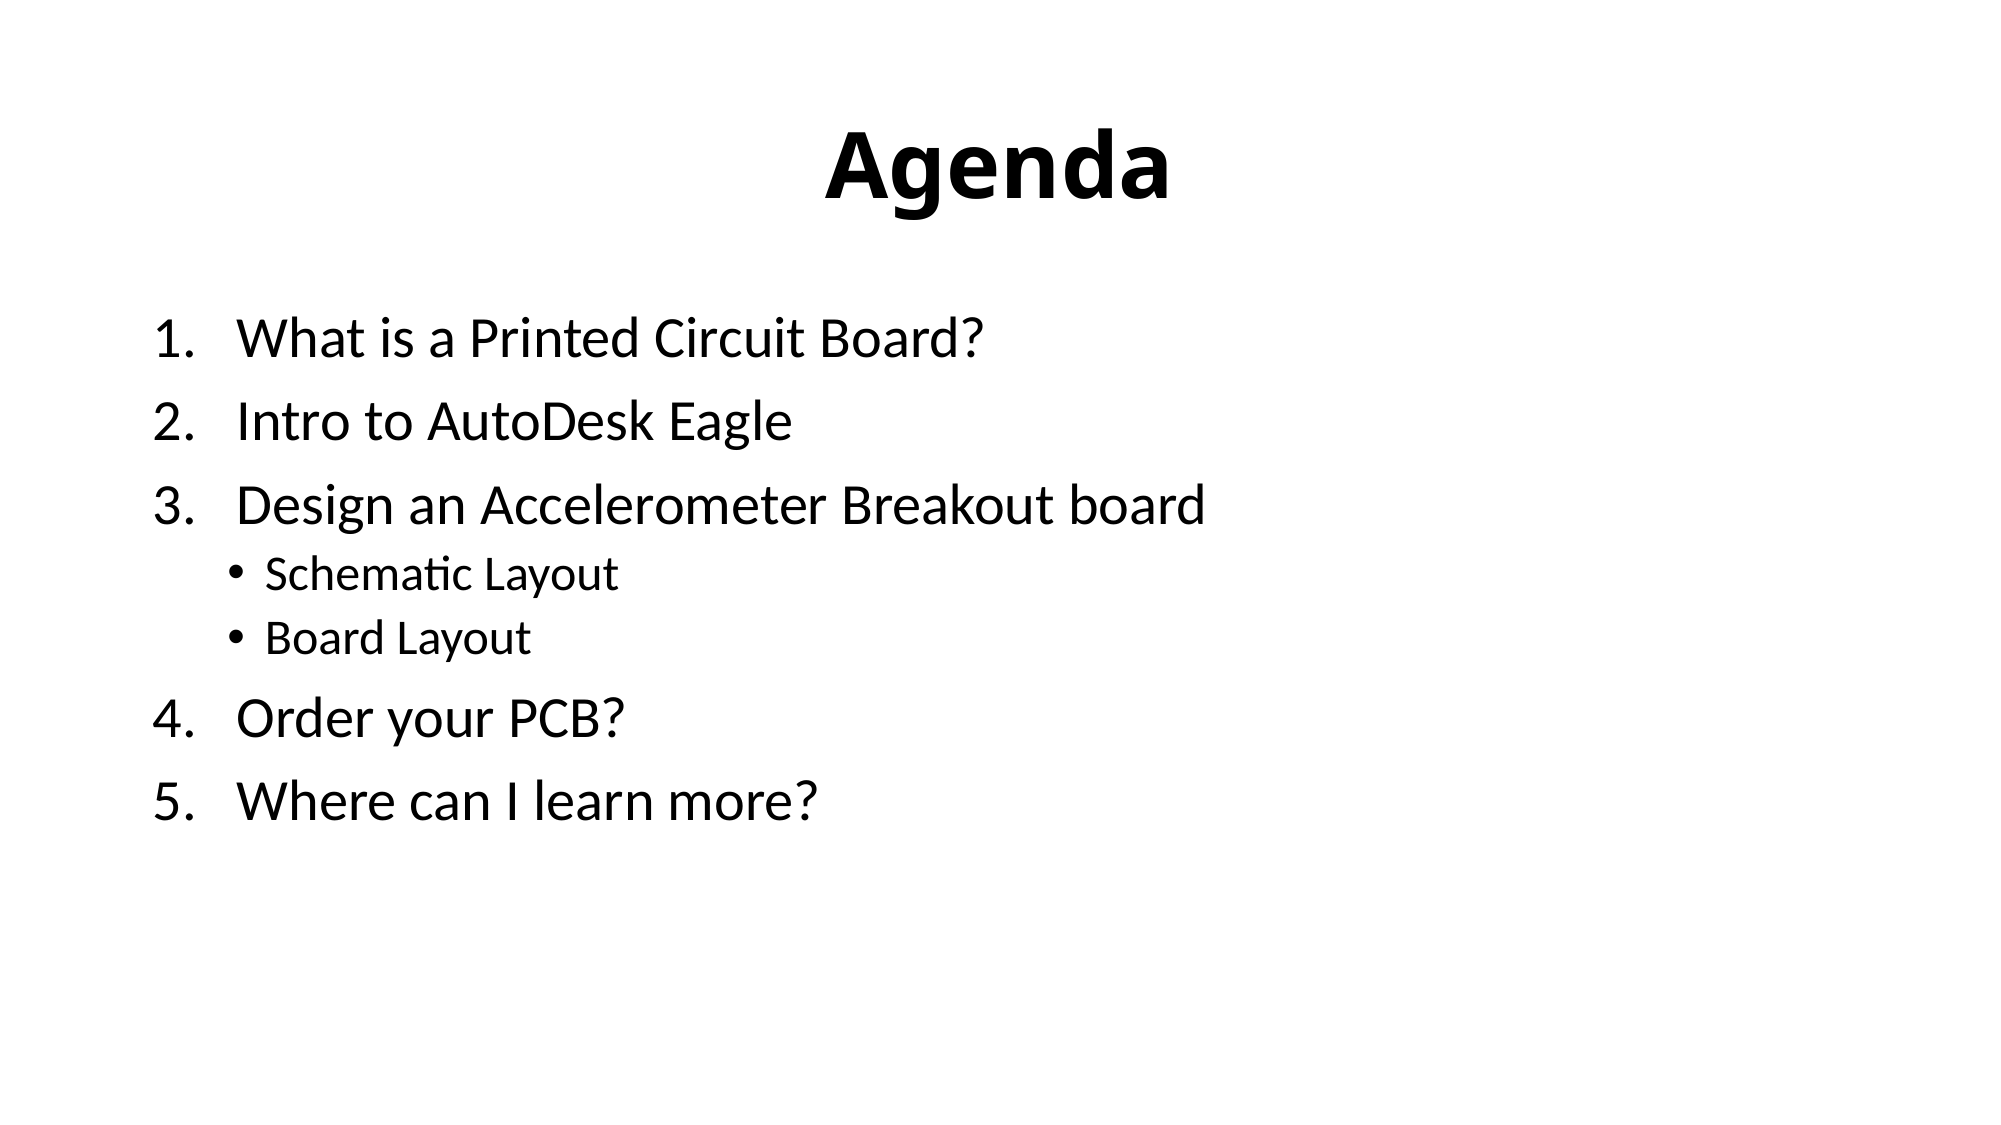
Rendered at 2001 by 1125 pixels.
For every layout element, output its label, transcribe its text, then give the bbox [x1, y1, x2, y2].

list What is a Printed Circuit Board? Intro to AutoDesk Eagle Design an Accelerometer Breakout board Schematic Layout Board Layout Order your PCB? Where can I learn more? [137, 299, 1863, 1014]
title Agenda [137, 59, 1863, 278]
